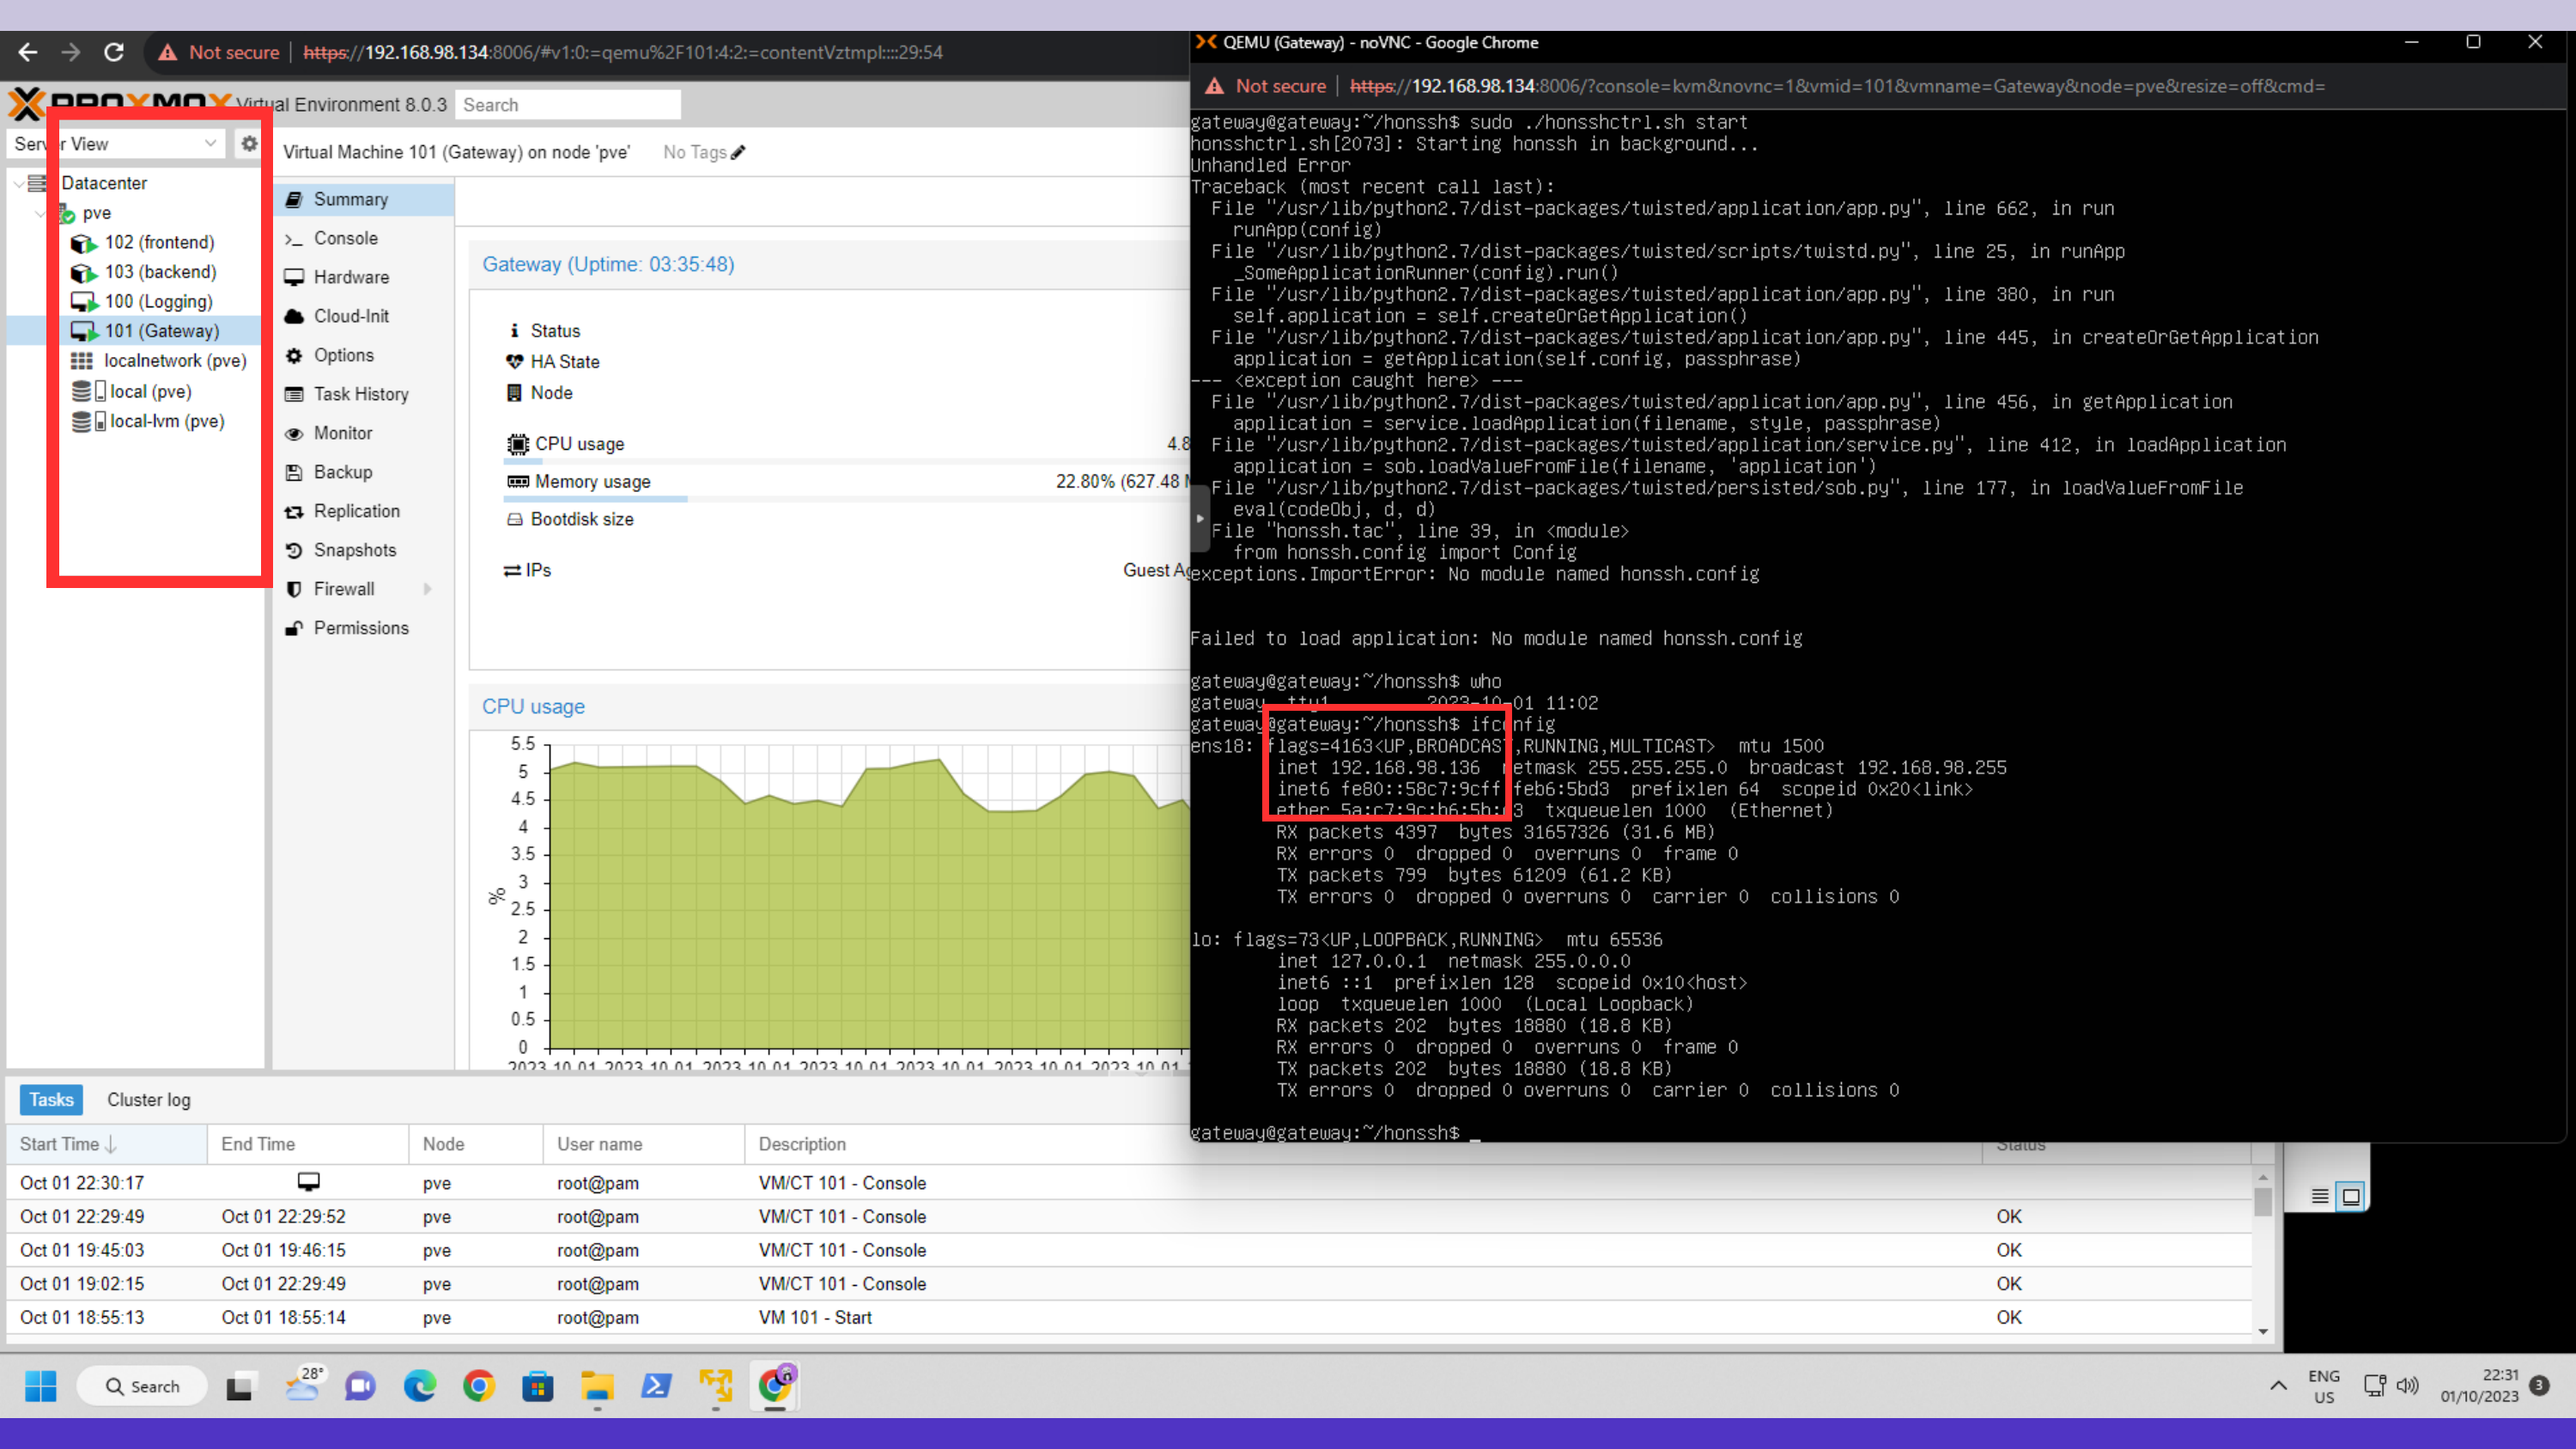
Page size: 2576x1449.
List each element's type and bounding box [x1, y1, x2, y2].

text_box [0, 0, 2576, 324]
text_box [0, 332, 2576, 1418]
text_box [1266, 706, 1510, 818]
text_box [52, 334, 268, 583]
